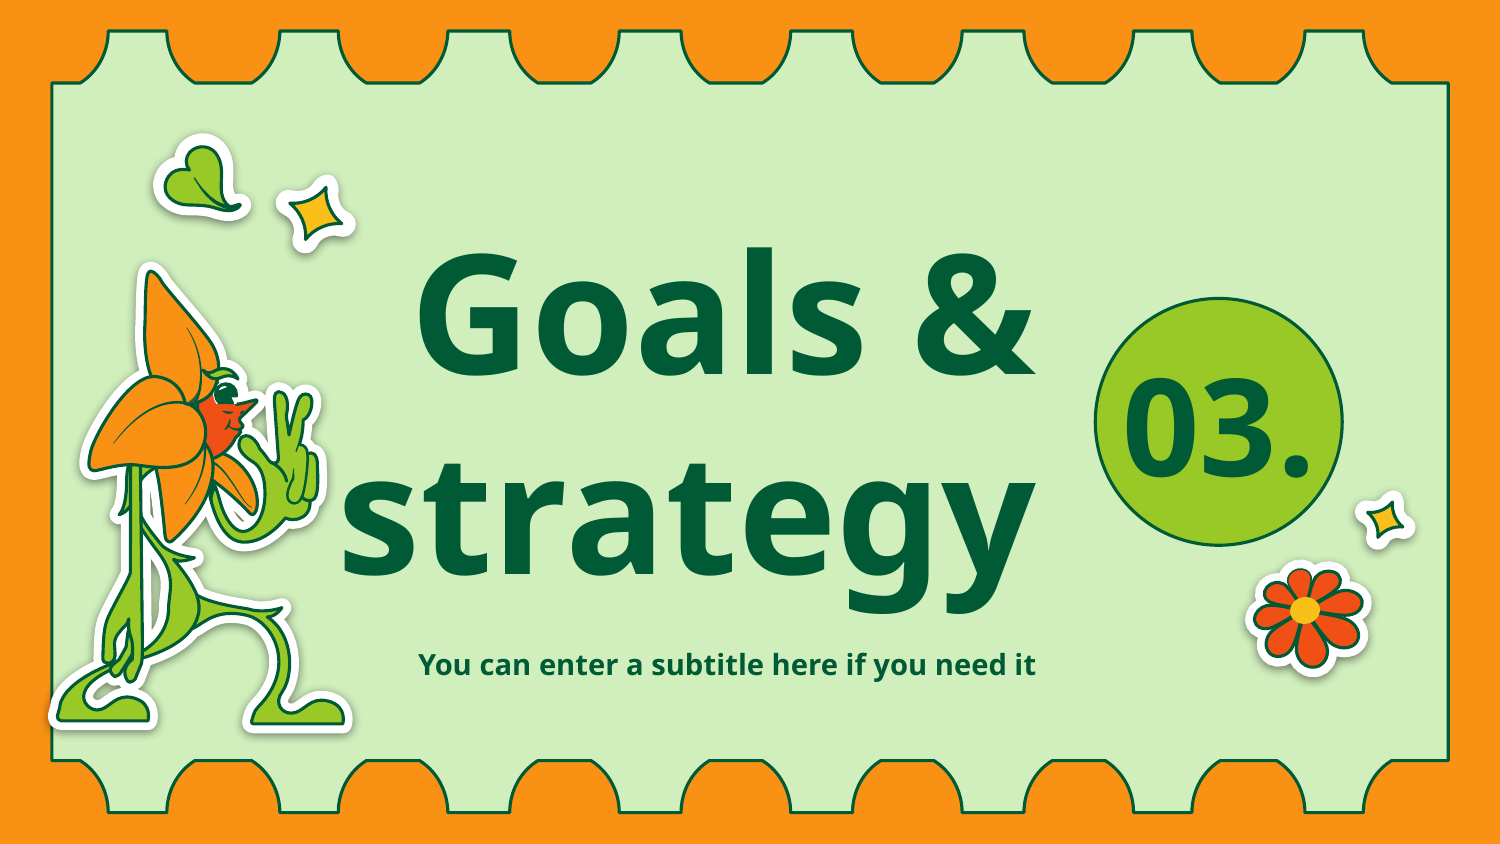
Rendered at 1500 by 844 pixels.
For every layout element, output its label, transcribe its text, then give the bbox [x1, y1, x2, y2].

text_box [1116, 491, 1321, 546]
text_box [1116, 298, 1321, 352]
text_box [1336, 383, 1343, 461]
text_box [281, 181, 350, 247]
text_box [1259, 562, 1361, 673]
subtitle You can enter a subtitle here if you need it [353, 621, 1052, 706]
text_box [166, 137, 239, 218]
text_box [56, 270, 348, 725]
text_box [1095, 384, 1101, 459]
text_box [1361, 497, 1409, 543]
title Goals & strategy [302, 226, 1052, 590]
title 03. [1101, 352, 1336, 491]
